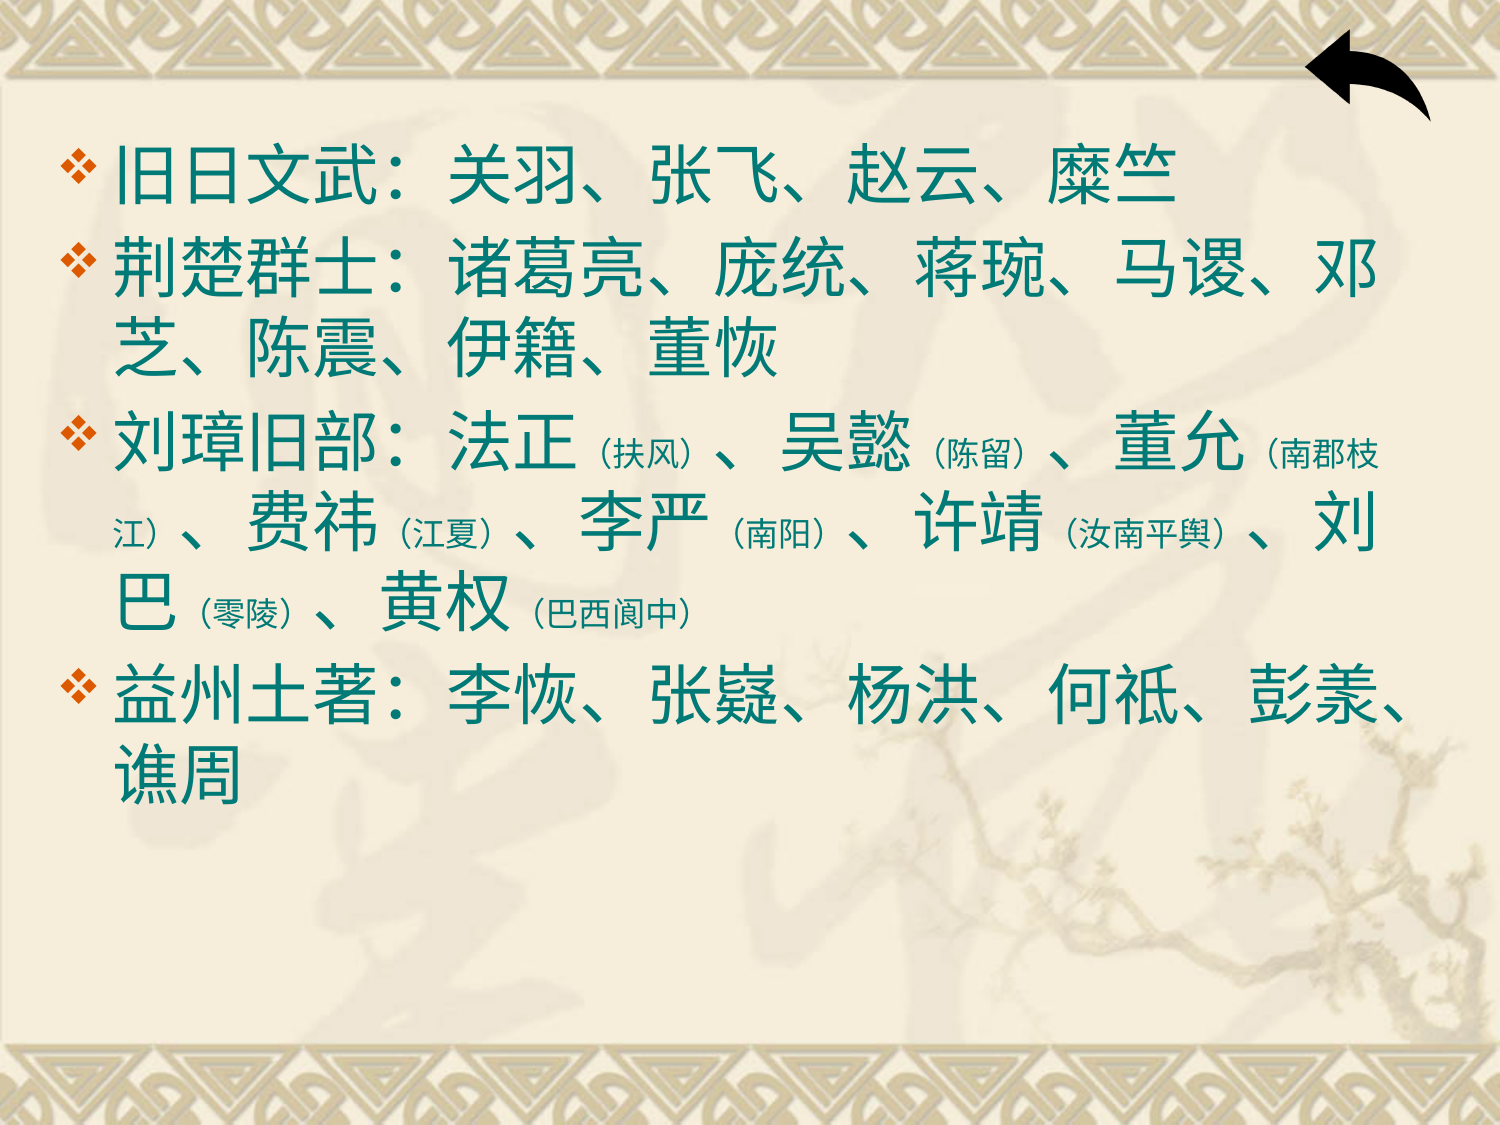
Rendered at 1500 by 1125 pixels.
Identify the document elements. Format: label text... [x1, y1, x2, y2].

picture [0, 0, 1500, 1125]
list 旧日文武：关羽、张飞、赵云、糜竺 荆楚群士：诸葛亮、庞统、蒋琬、马谡、邓芝、陈震、伊籍、董恢 刘璋旧部：法正（扶风）、吴懿（陈留）、董允（南郡枝江）、费祎（江夏）、李严（南阳）、许靖（汝南平舆）、刘巴（零陵）、黄权（巴西阆中） 益州土著：李恢、张嶷、杨洪、何祗、彭羕、谯周 [41, 125, 1443, 814]
